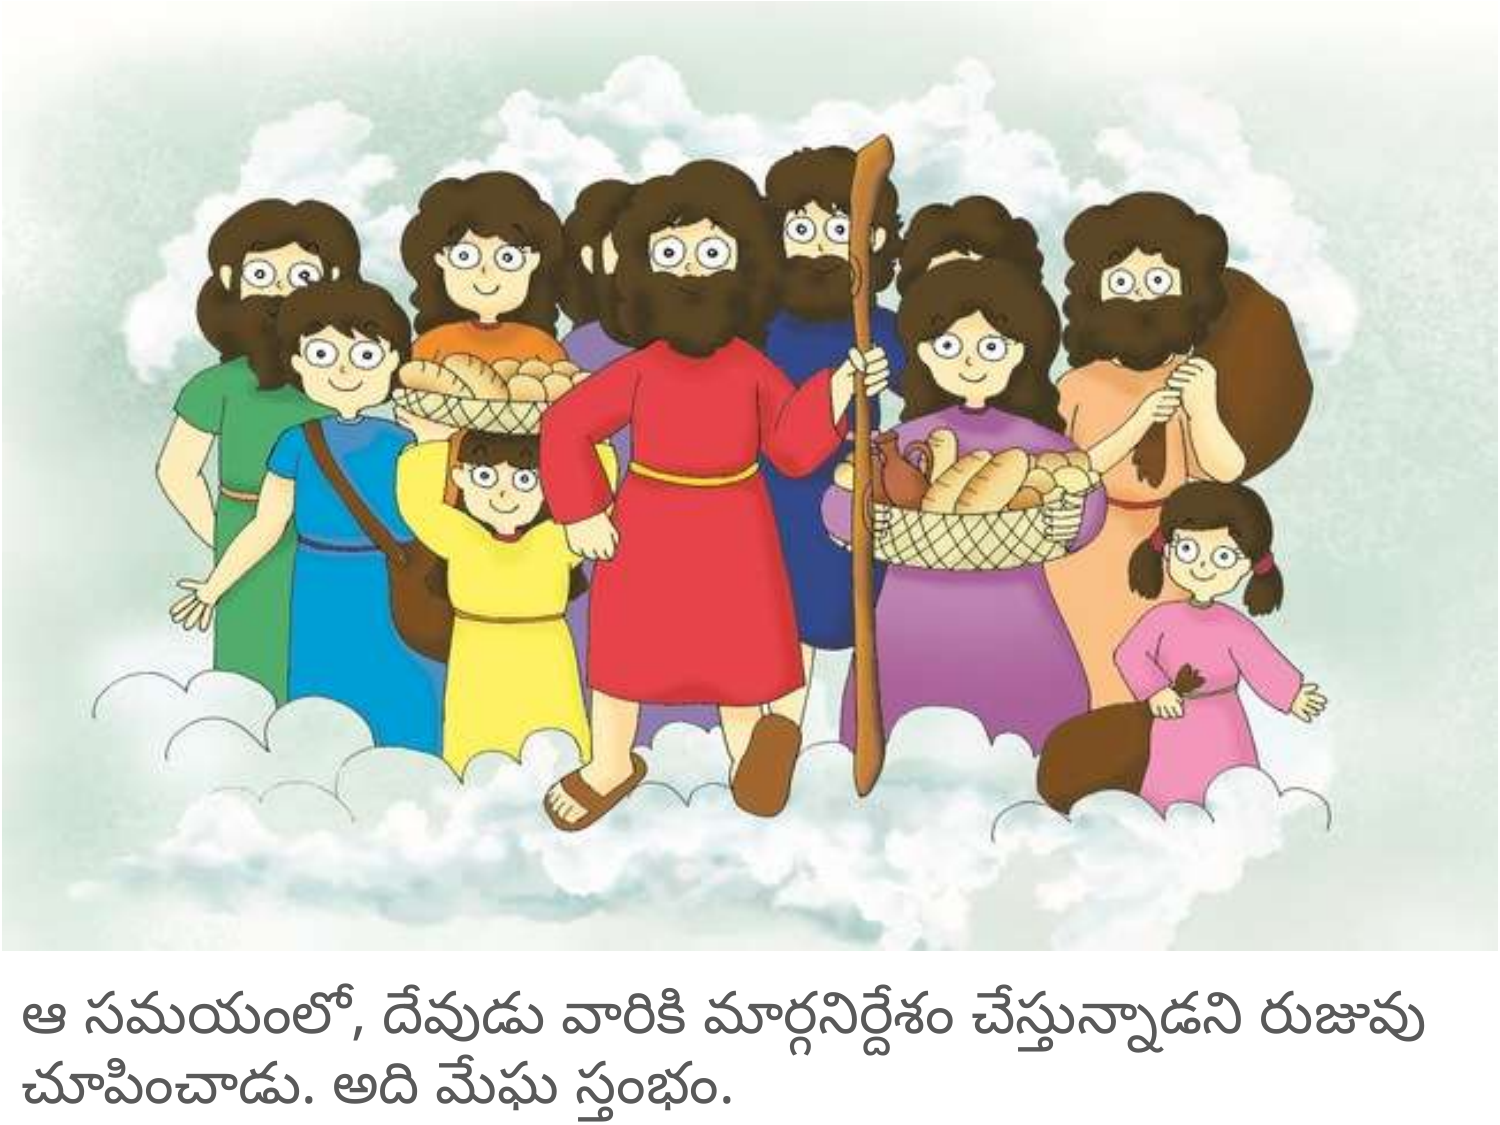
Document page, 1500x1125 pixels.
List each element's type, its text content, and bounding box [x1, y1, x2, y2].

picture [1, 1, 1498, 951]
text_box ఆ సమయంలో, దేవుడు వారికి మార్గనిర్దేశం చేస్తున్నాడని రుజువు చూపించాడు. అది మేఘ స్తంభం. [7, 967, 1493, 1123]
